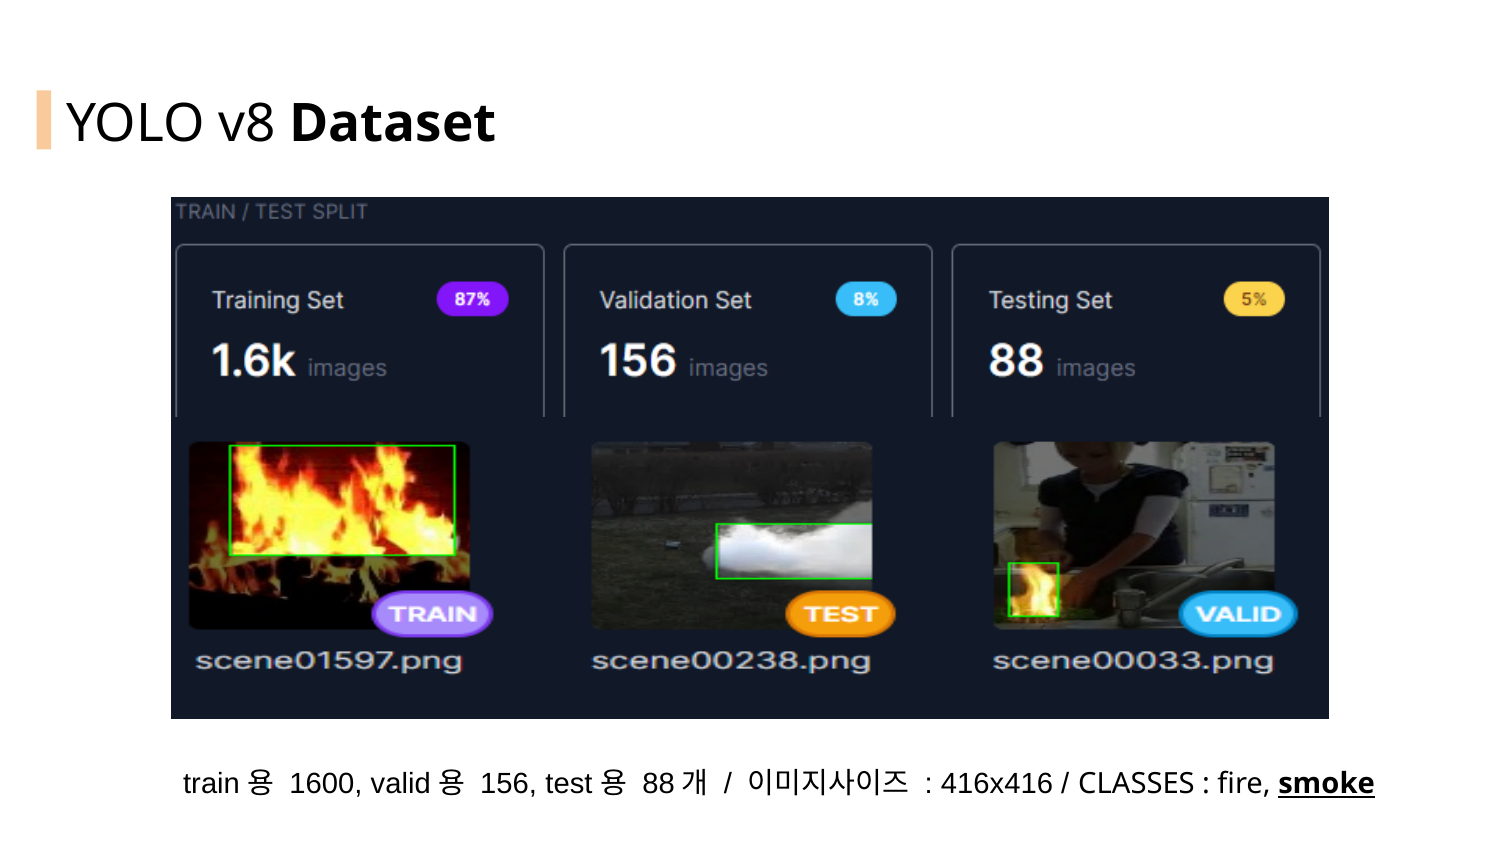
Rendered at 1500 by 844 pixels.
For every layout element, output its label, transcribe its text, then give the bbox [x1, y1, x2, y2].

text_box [171, 197, 1329, 719]
title YOLO v8 Dataset [51, 72, 1449, 167]
text_box train용 1600, valid용 156, test용 88개 / 이미지사이즈 : 416x416 / CLASSES : fire, smoke [168, 749, 1500, 815]
list [51, 189, 1383, 750]
text_box [36, 90, 52, 150]
